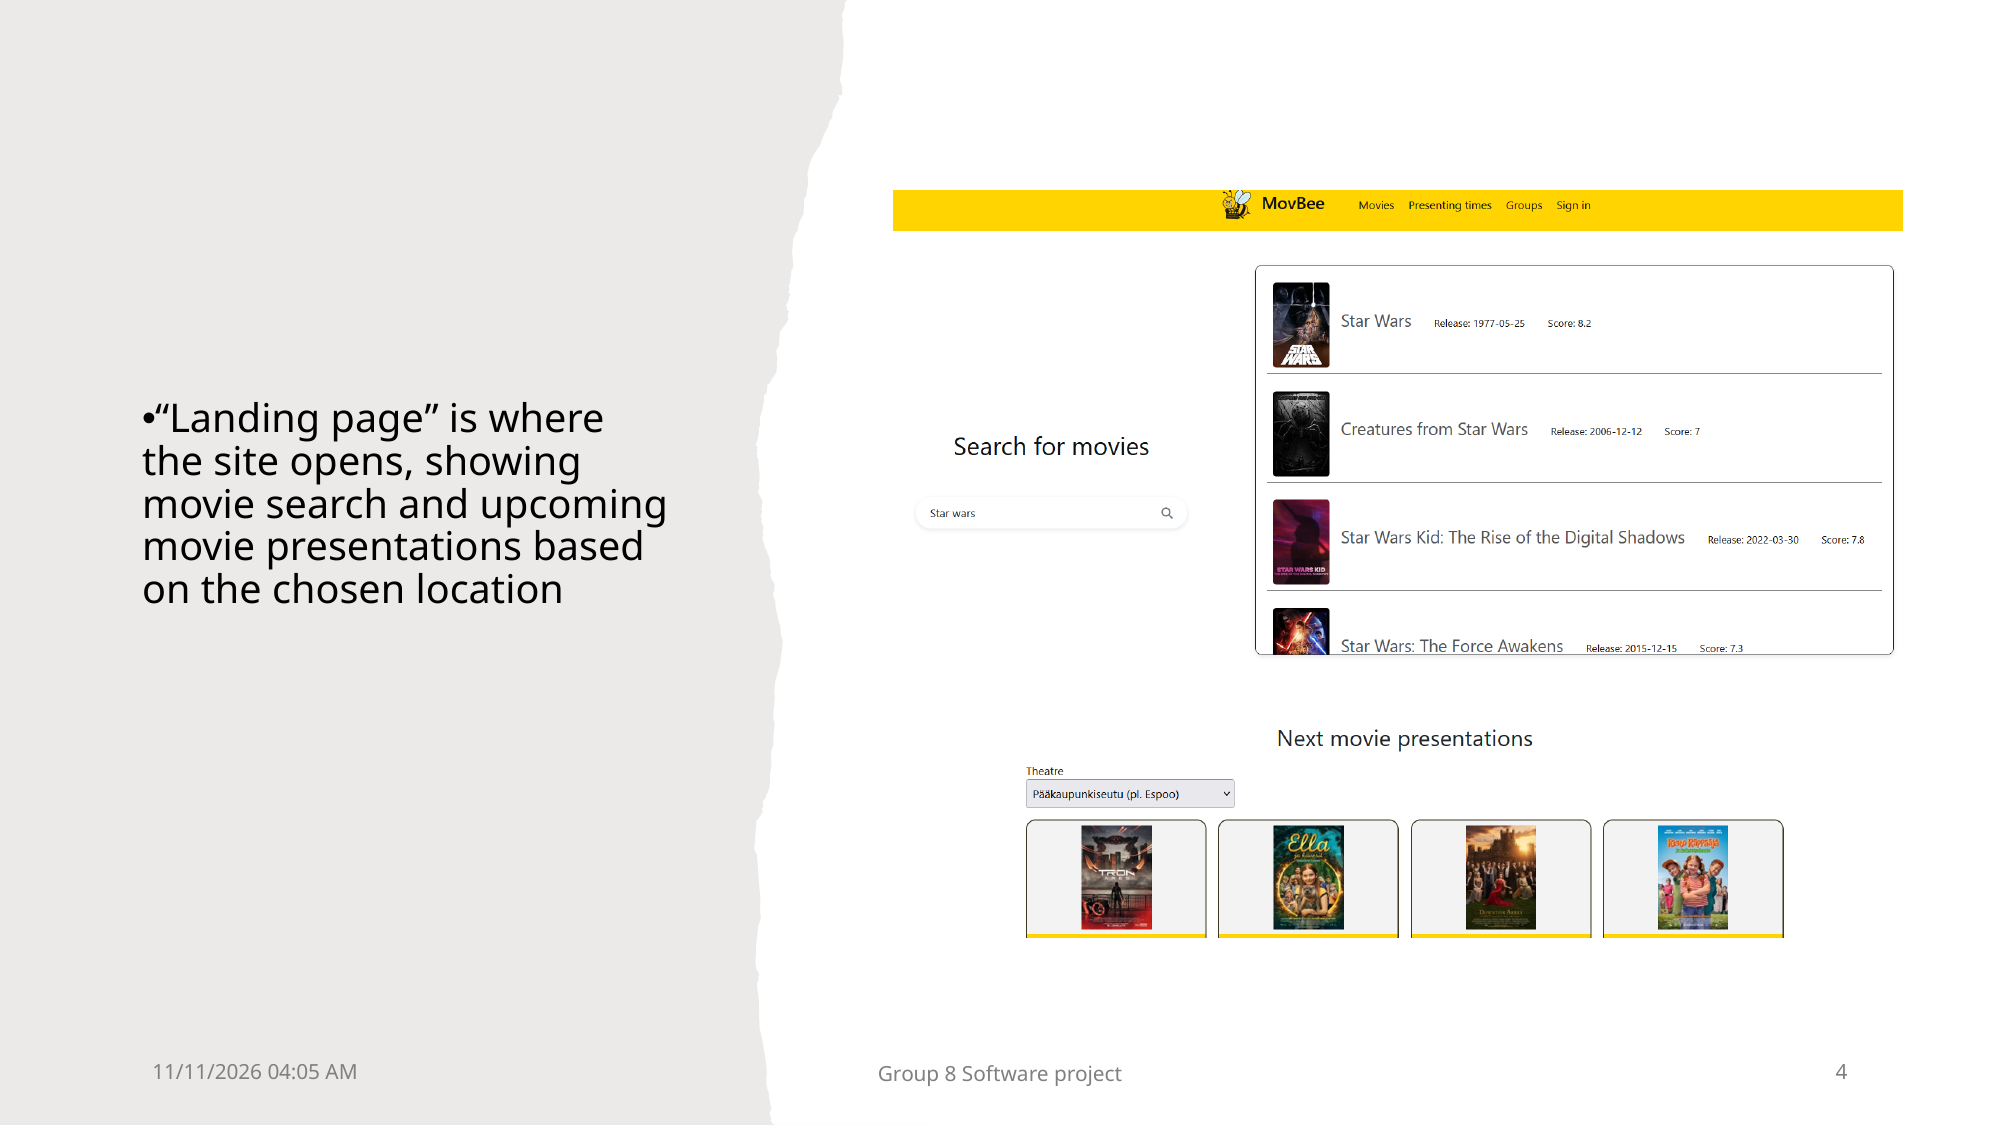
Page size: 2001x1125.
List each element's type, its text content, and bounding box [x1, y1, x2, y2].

text_box [756, 0, 2000, 1125]
slide_number 4 [1412, 1042, 1863, 1103]
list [892, 190, 1904, 939]
text_box [0, 0, 929, 1125]
footer Group 8 Software project [662, 1042, 1338, 1103]
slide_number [137, 1042, 588, 1103]
text_box “Landing page” is where the site opens, showing movie search and upcoming movie presentations based on the chosen location [127, 390, 690, 652]
